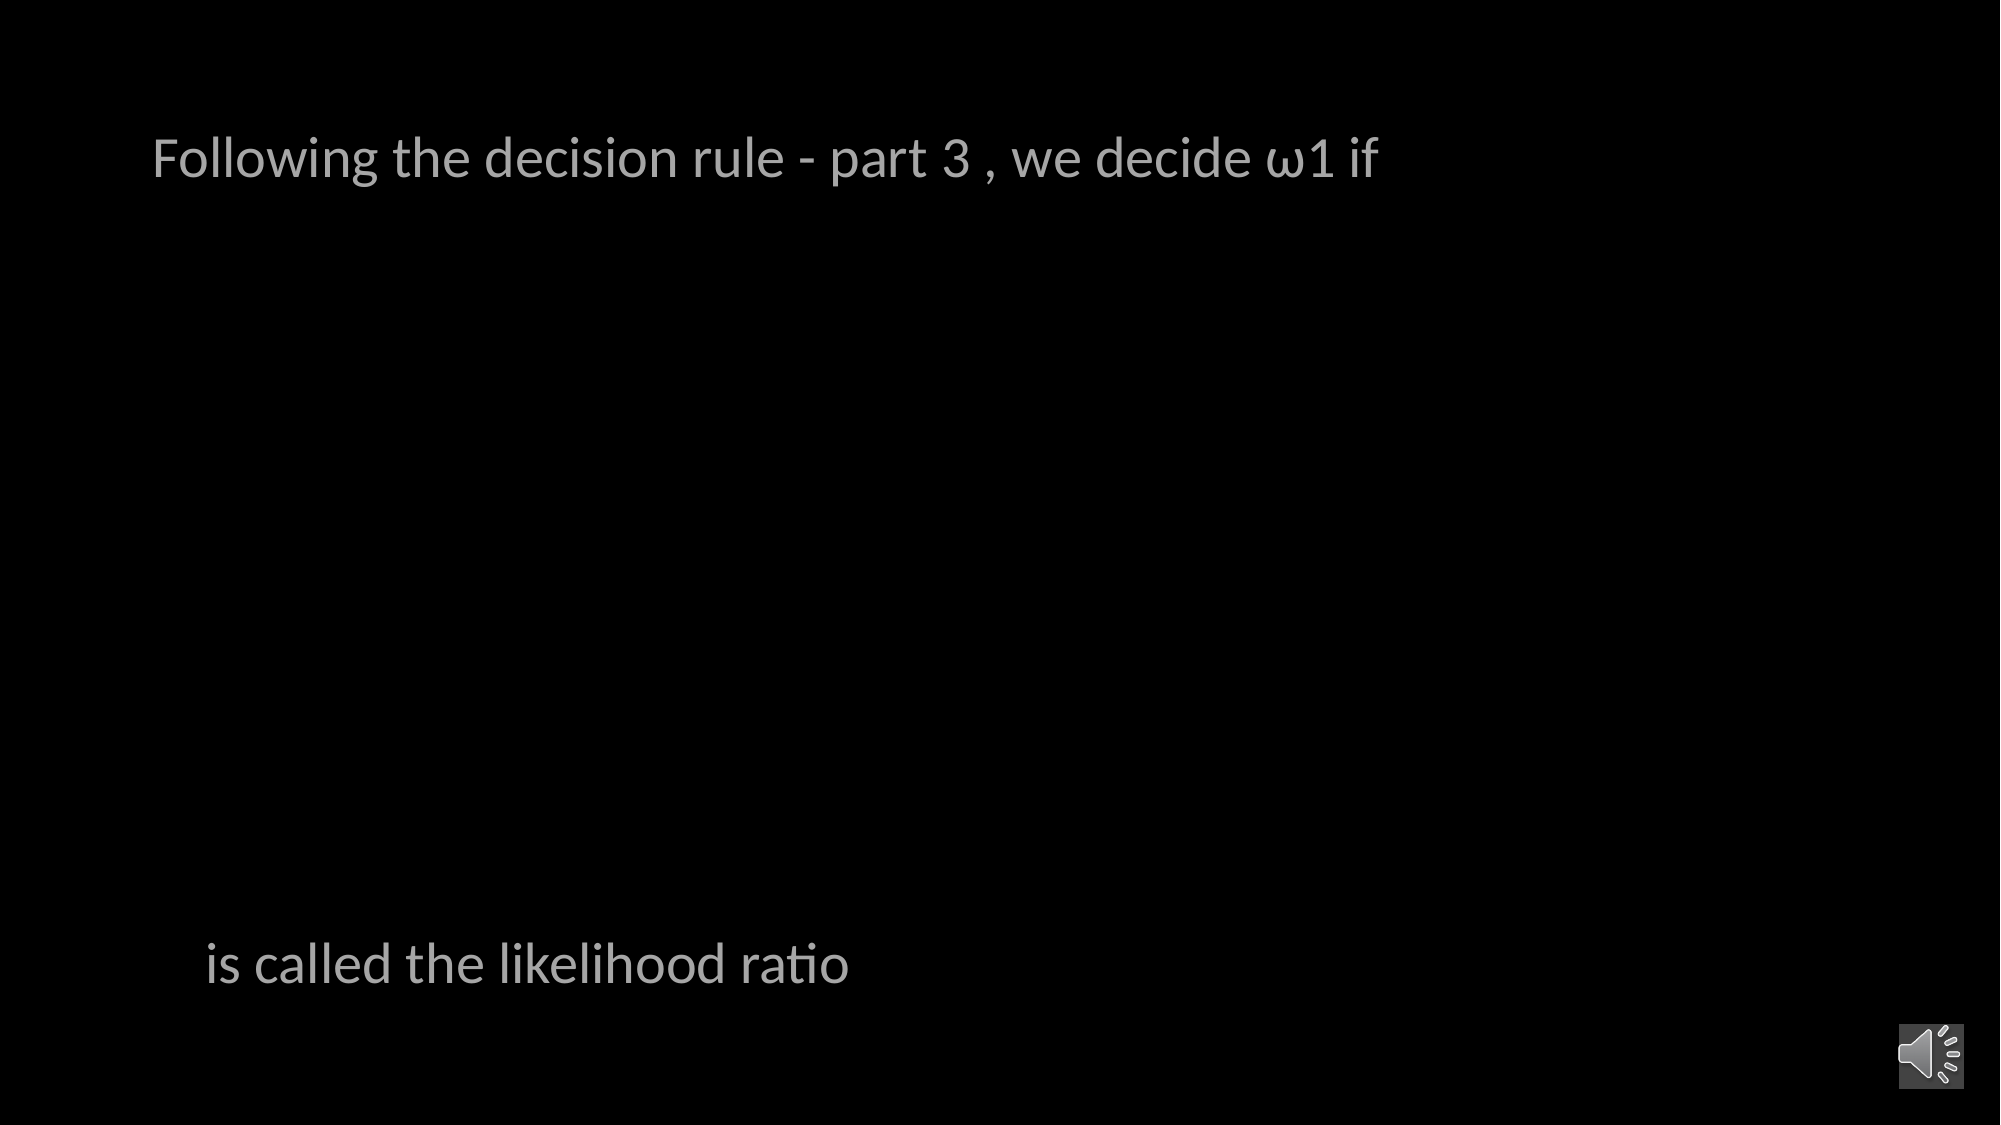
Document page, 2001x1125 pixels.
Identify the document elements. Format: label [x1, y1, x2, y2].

picture [1897, 1022, 1965, 1090]
